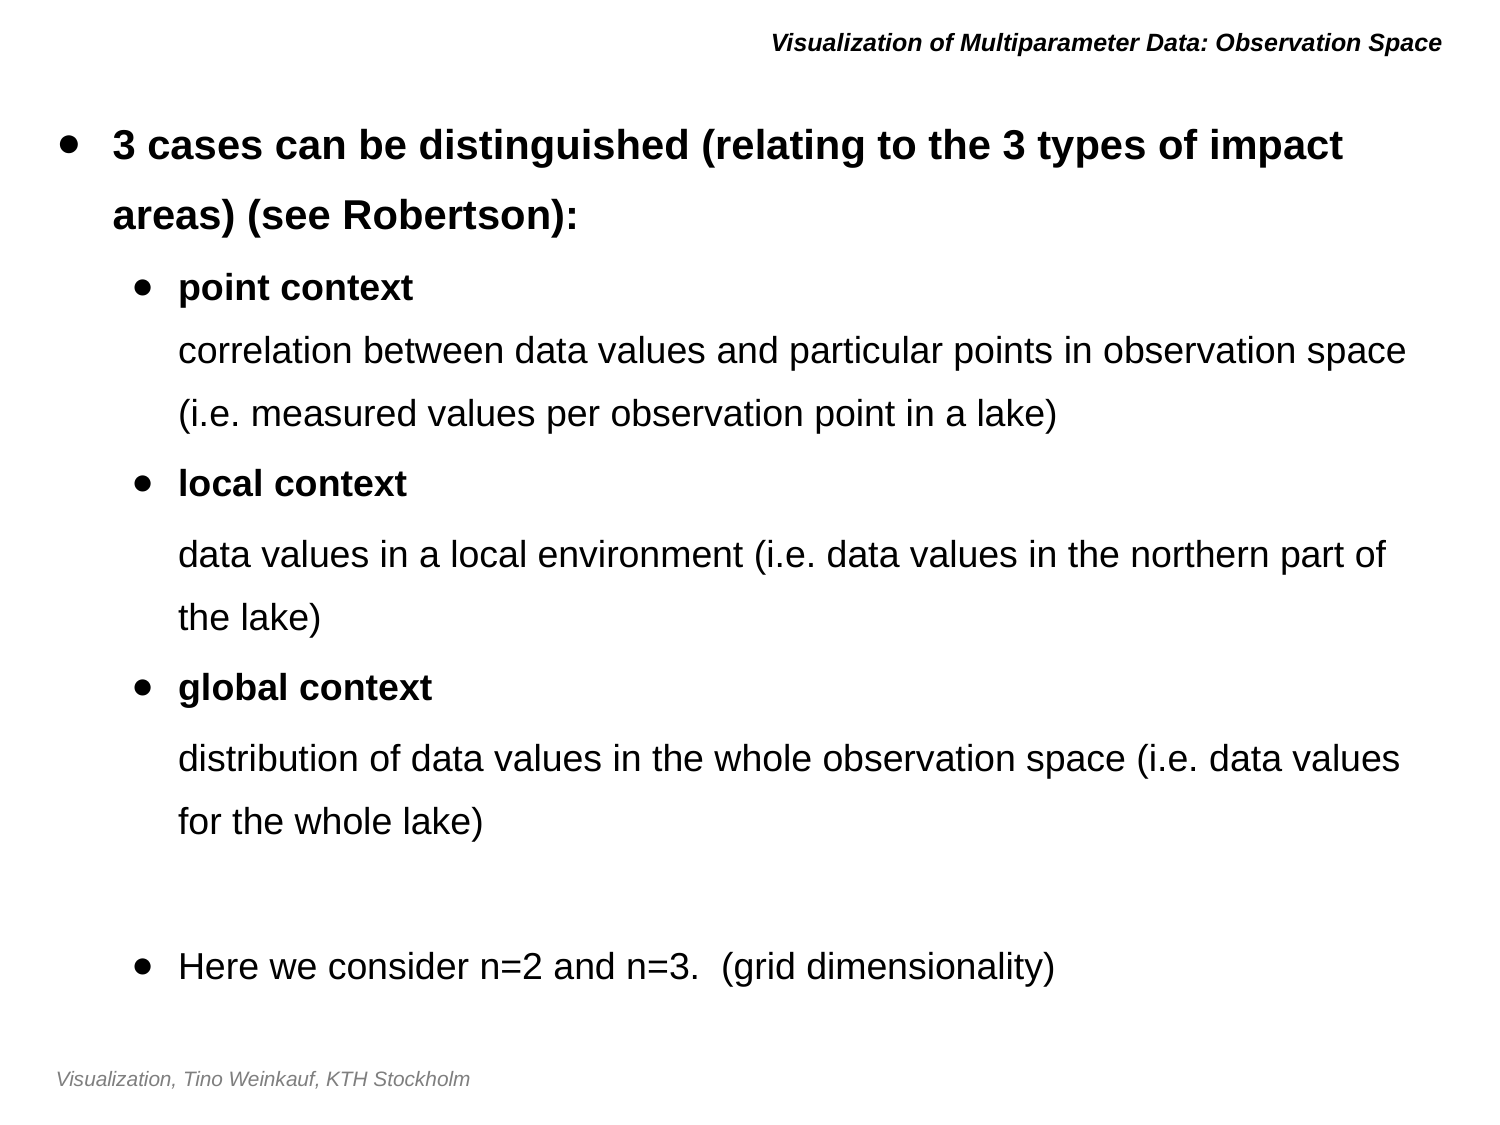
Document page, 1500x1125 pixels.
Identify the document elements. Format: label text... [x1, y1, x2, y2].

title Visualization of Multiparameter Data: Observation Space [237, 18, 1460, 67]
list 3 cases can be distinguished (relating to the 3 types of impact areas) (see Robertson): point context correlation between data values and particular points in observation space (i.e. measured values per observation point in a lake) local context data values in a local environment (i.e. data values in the northern part of the lake) global context distribution of data values in the whole observation space (i.e. data values for the whole lake) Here we consider n=2 and n=3. (grid dimensionality) [40, 89, 1460, 1036]
